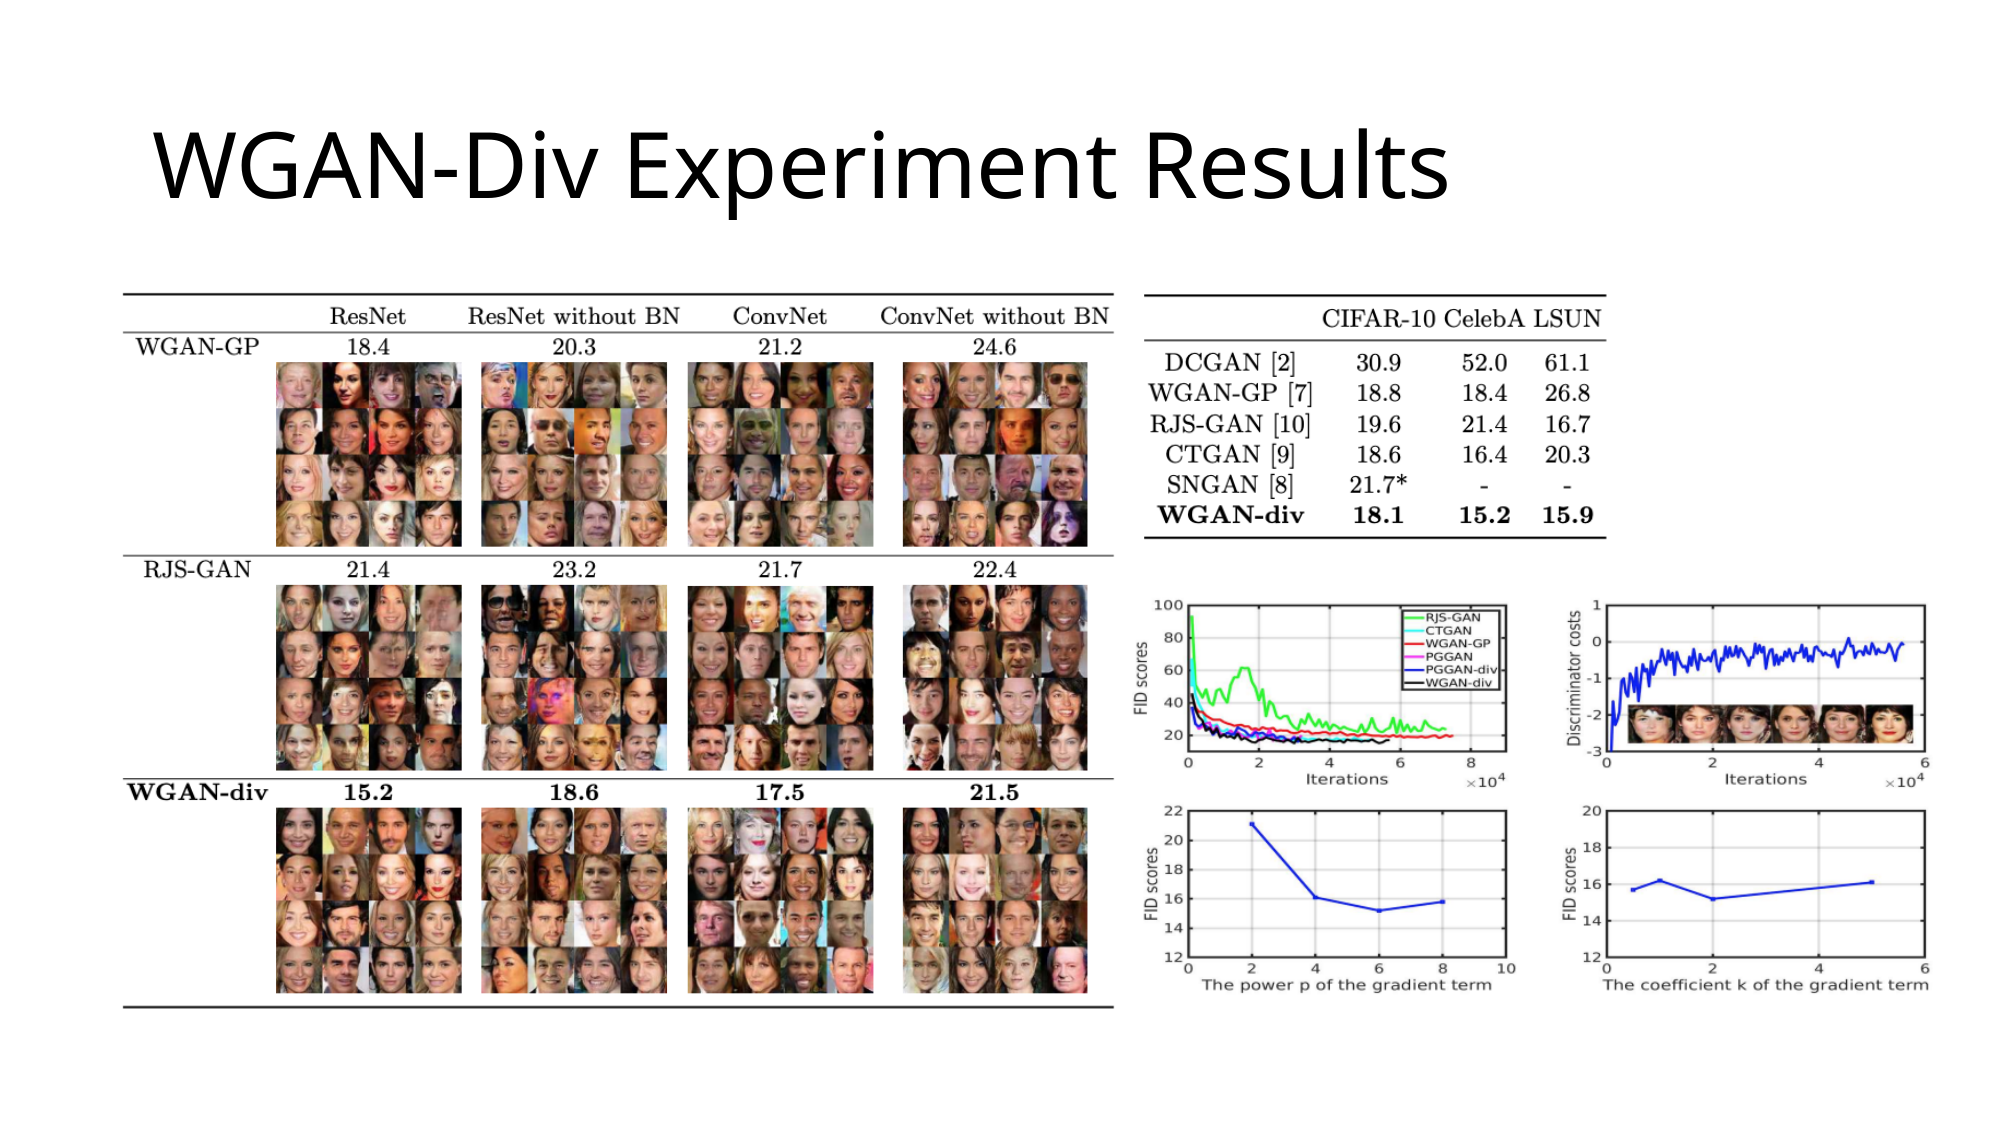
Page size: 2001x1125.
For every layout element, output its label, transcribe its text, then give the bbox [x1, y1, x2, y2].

picture [1141, 284, 1609, 545]
picture [109, 277, 1942, 1013]
title WGAN-Div Experiment Results [137, 59, 1863, 278]
